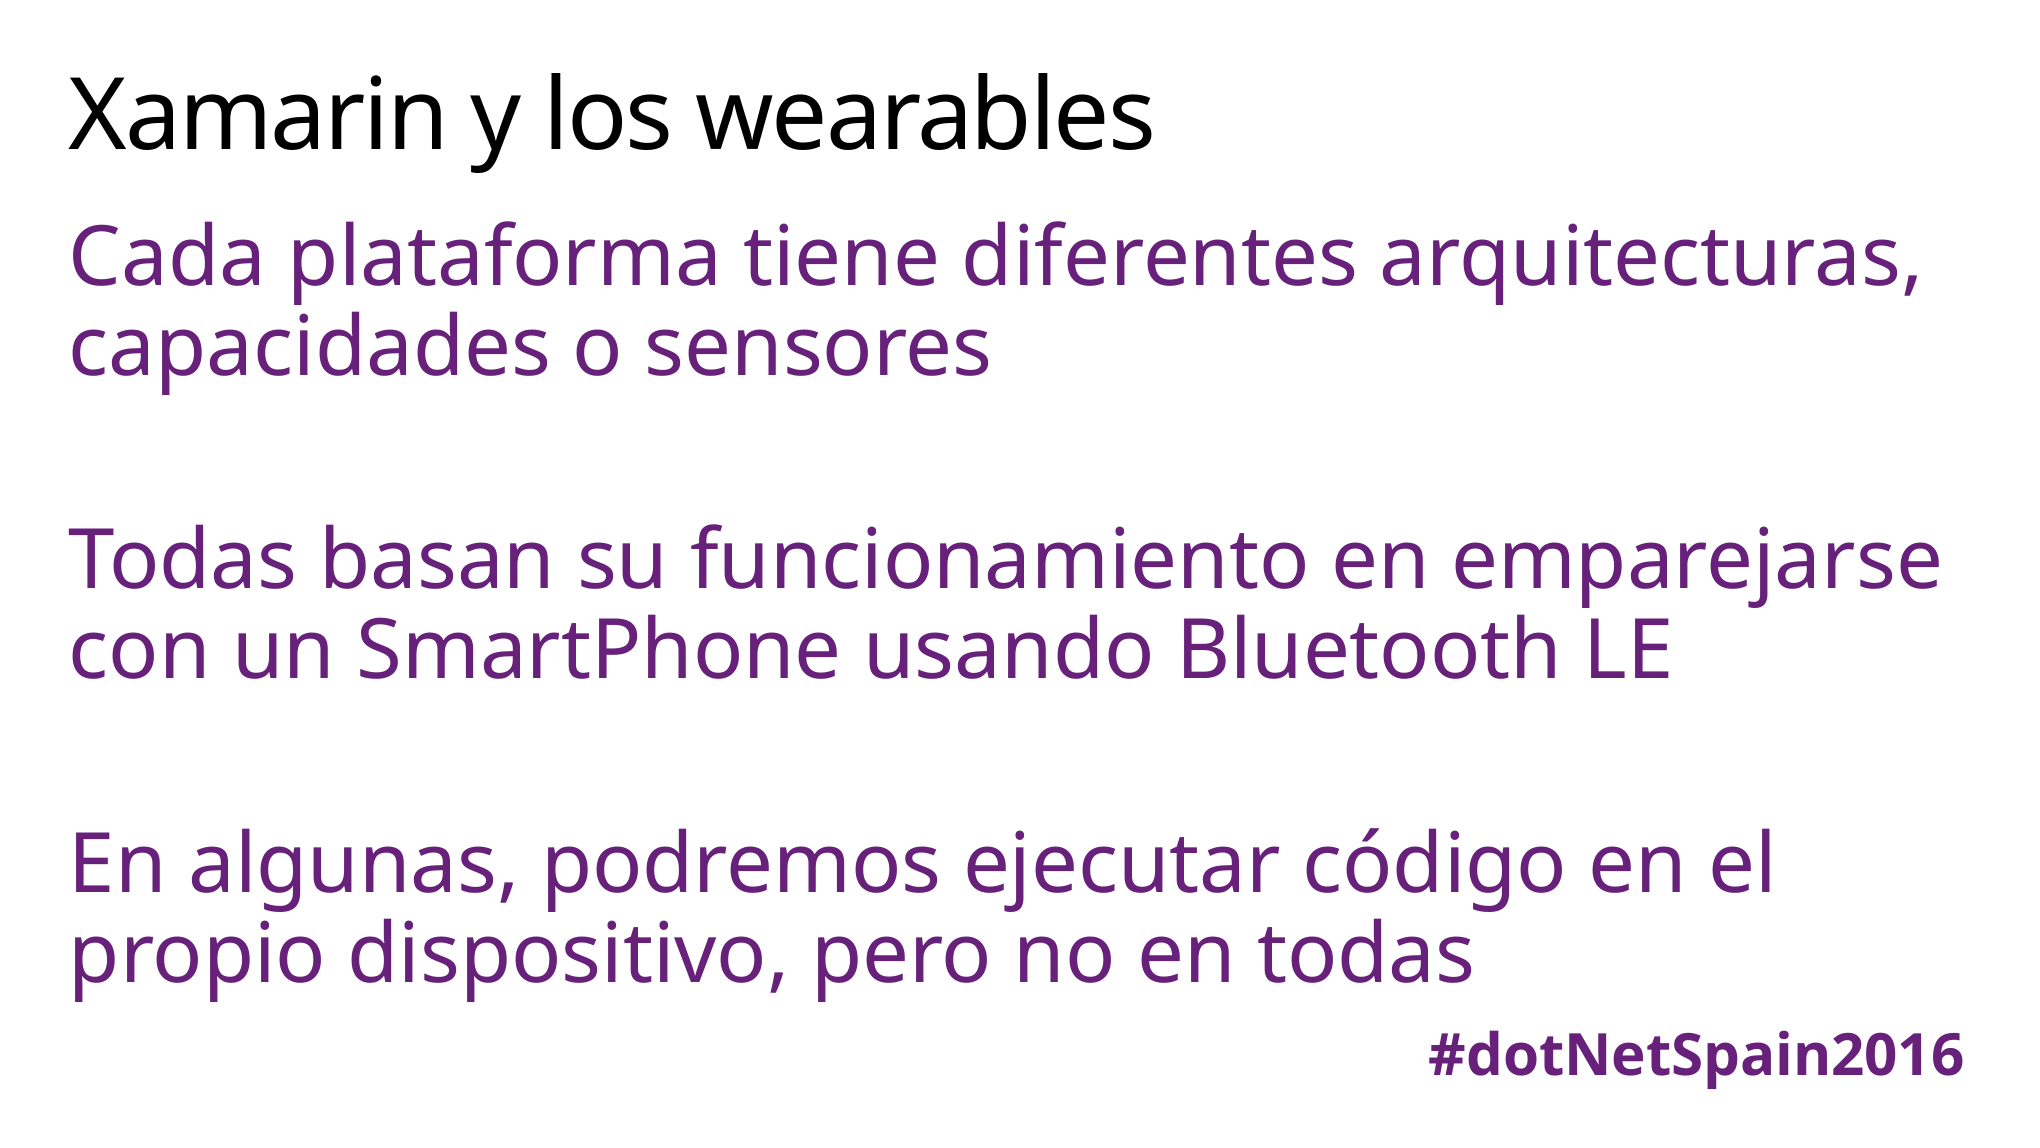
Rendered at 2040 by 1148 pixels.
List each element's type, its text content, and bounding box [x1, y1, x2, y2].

title Xamarin y los wearables [45, 48, 1996, 199]
list Cada plataforma tiene diferentes arquitecturas, capacidades o sensores Todas basan su funcionamiento en emparejarse con un SmartPhone usando Bluetooth LE En algunas, podremos ejecutar código en el propio dispositivo, pero no en todas [45, 199, 1995, 1148]
